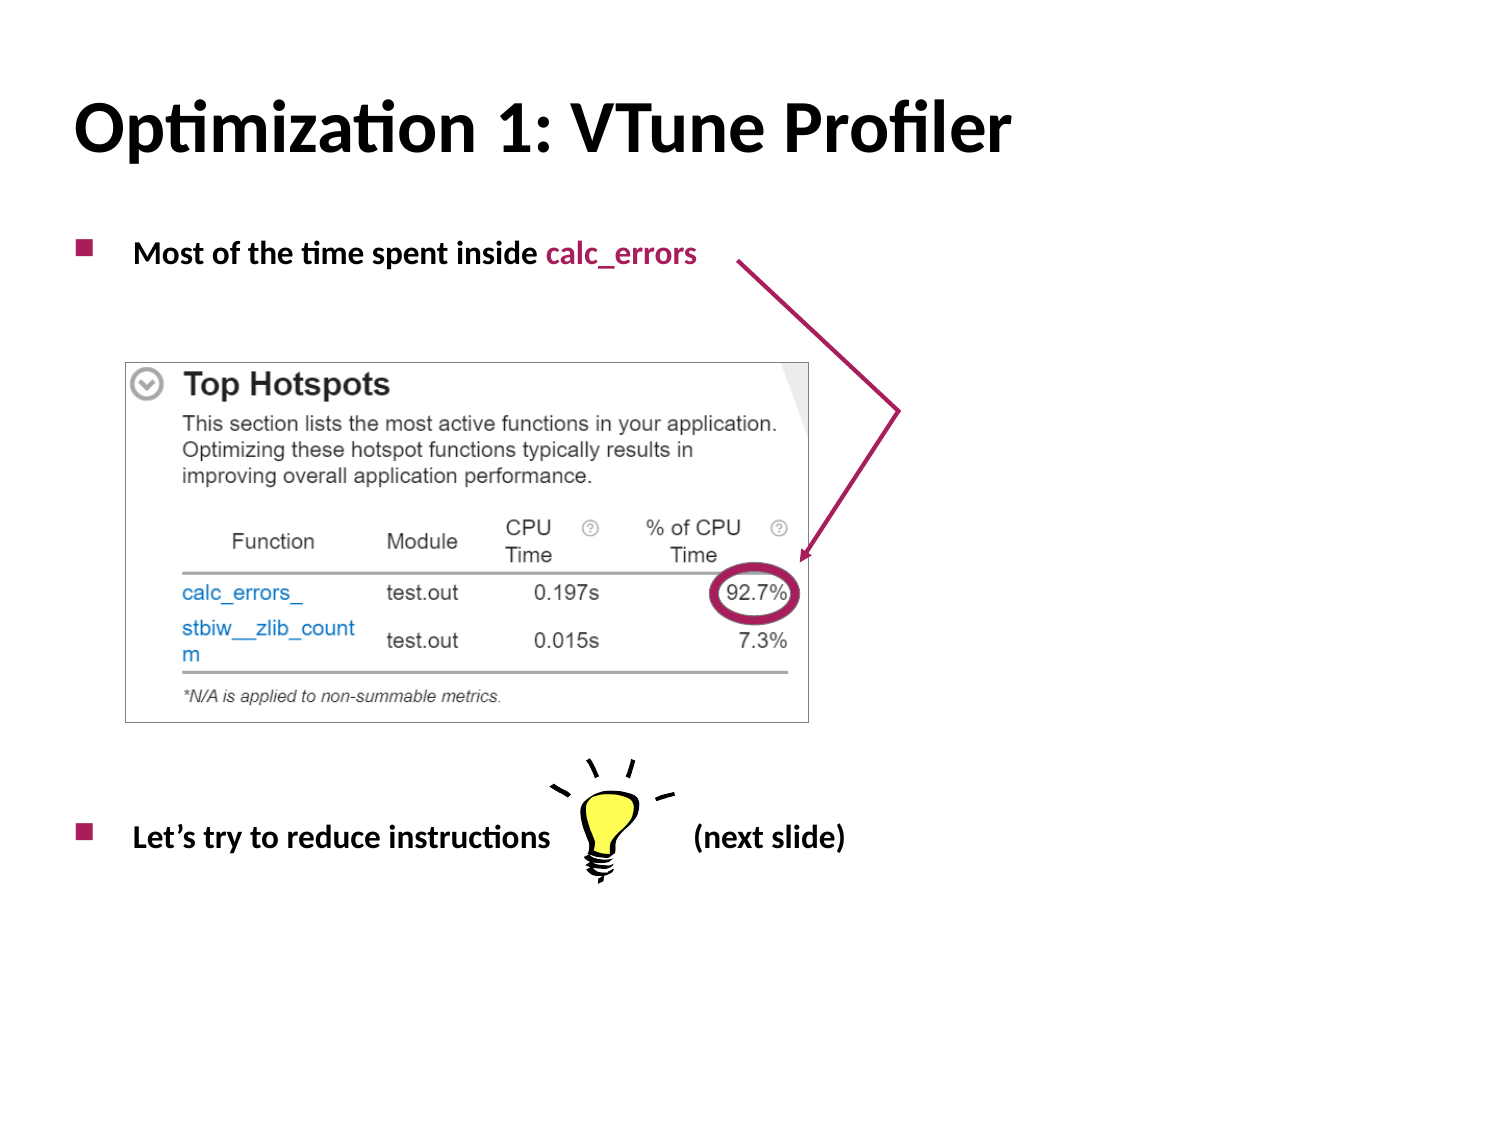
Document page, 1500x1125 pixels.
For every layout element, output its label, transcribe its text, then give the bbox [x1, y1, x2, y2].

list Most of the time spent inside calc_errors Let’s try to reduce instructions (next slide) [61, 223, 1358, 1026]
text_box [799, 410, 899, 563]
picture [124, 362, 809, 724]
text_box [737, 260, 901, 413]
picture [549, 758, 675, 885]
title Optimization 1: VTune Profiler [59, 62, 1439, 188]
